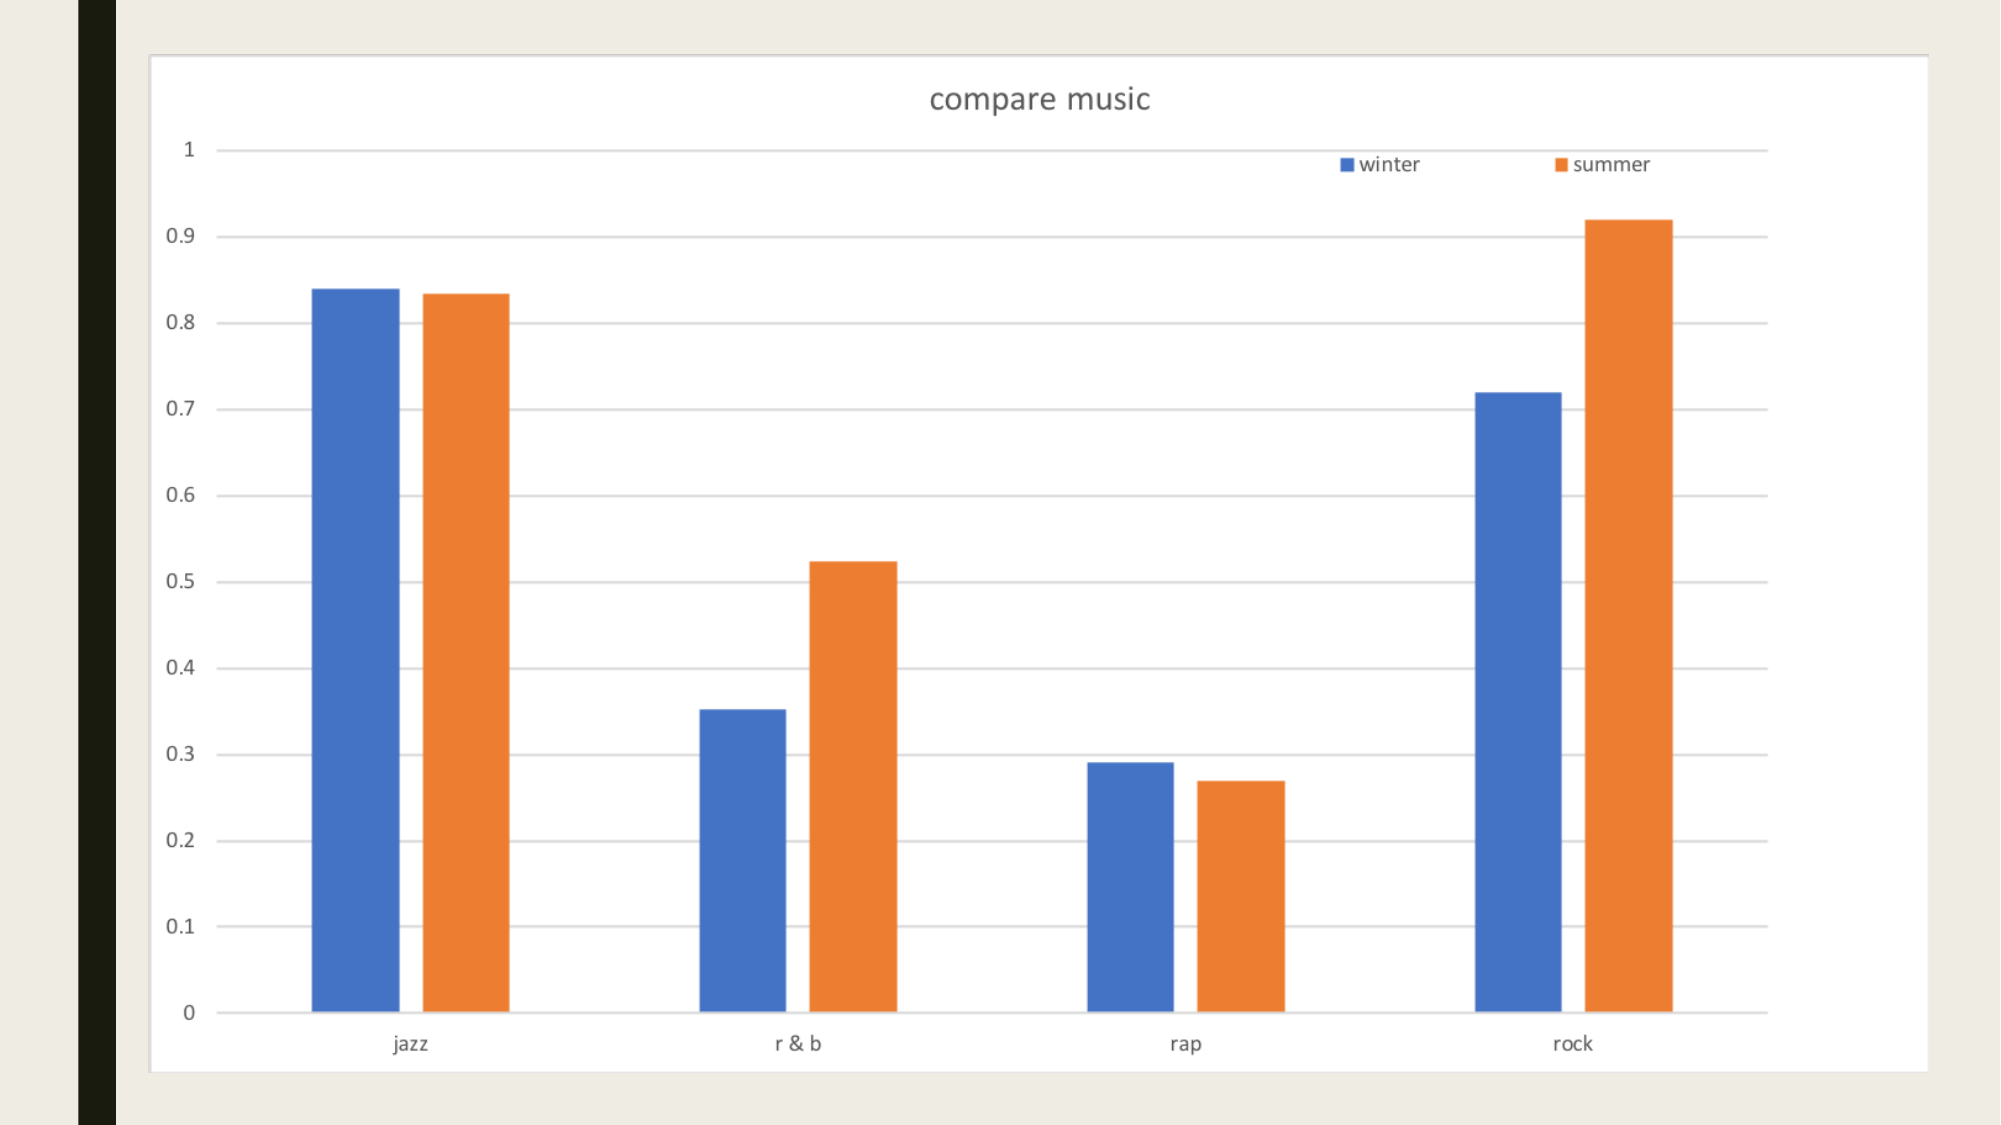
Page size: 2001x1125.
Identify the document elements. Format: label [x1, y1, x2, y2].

list [147, 53, 1929, 1073]
